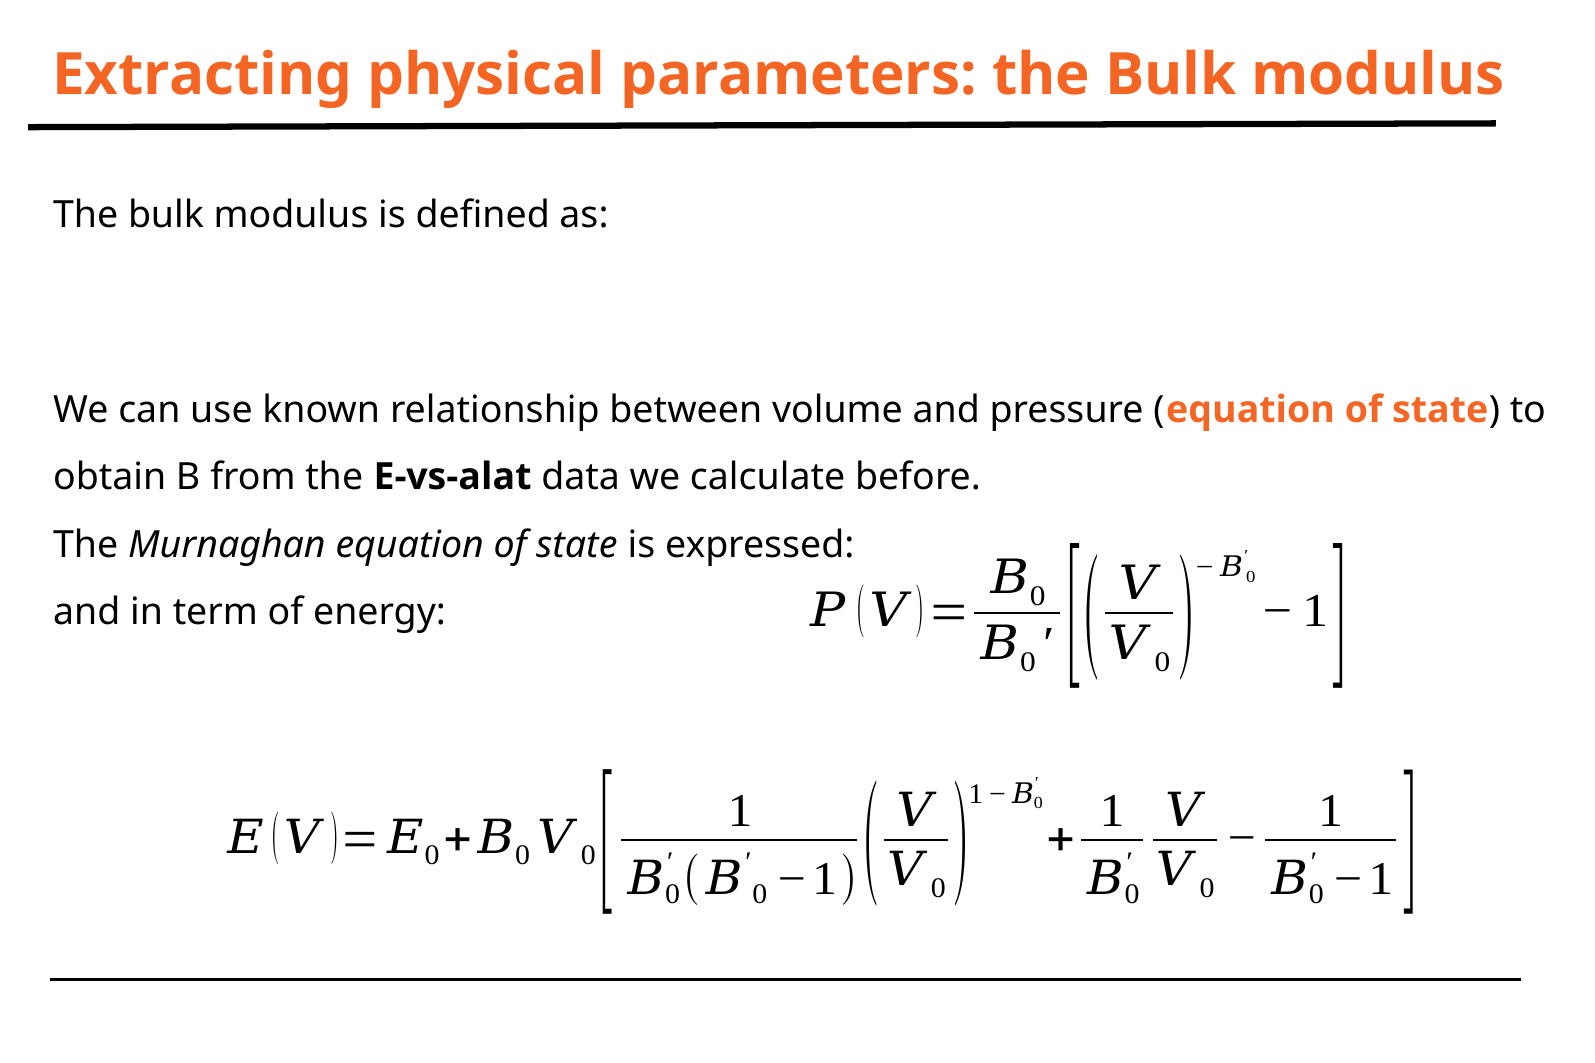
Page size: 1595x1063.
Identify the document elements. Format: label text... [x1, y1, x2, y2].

title Extracting physical parameters: the Bulk modulus [35, 19, 1559, 151]
